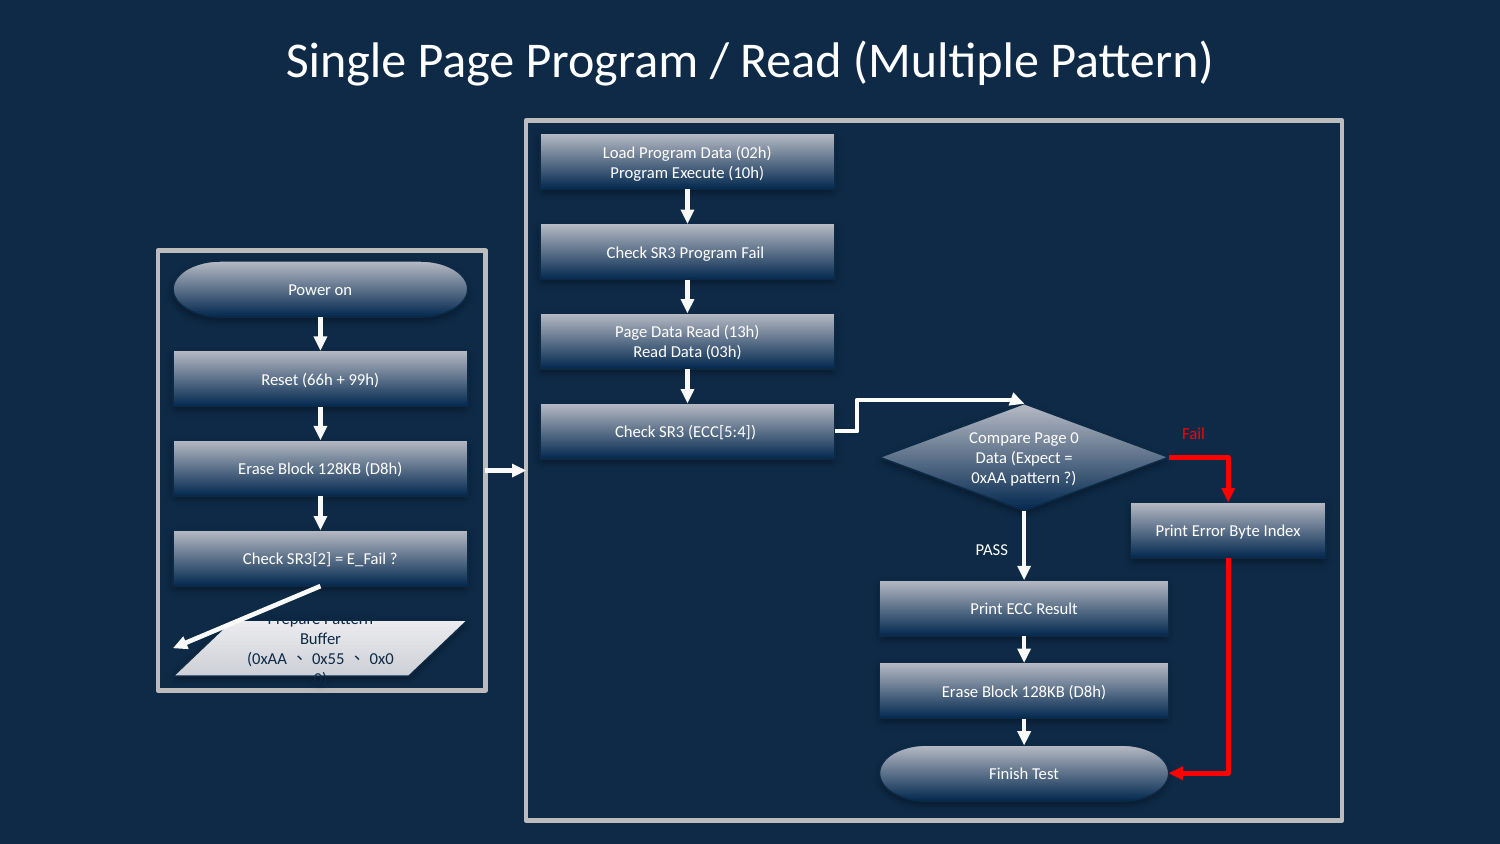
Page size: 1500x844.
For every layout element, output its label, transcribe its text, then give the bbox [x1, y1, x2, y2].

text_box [157, 120, 1343, 821]
title Single Page Program / Read (Multiple Pattern) [118, 12, 1382, 104]
